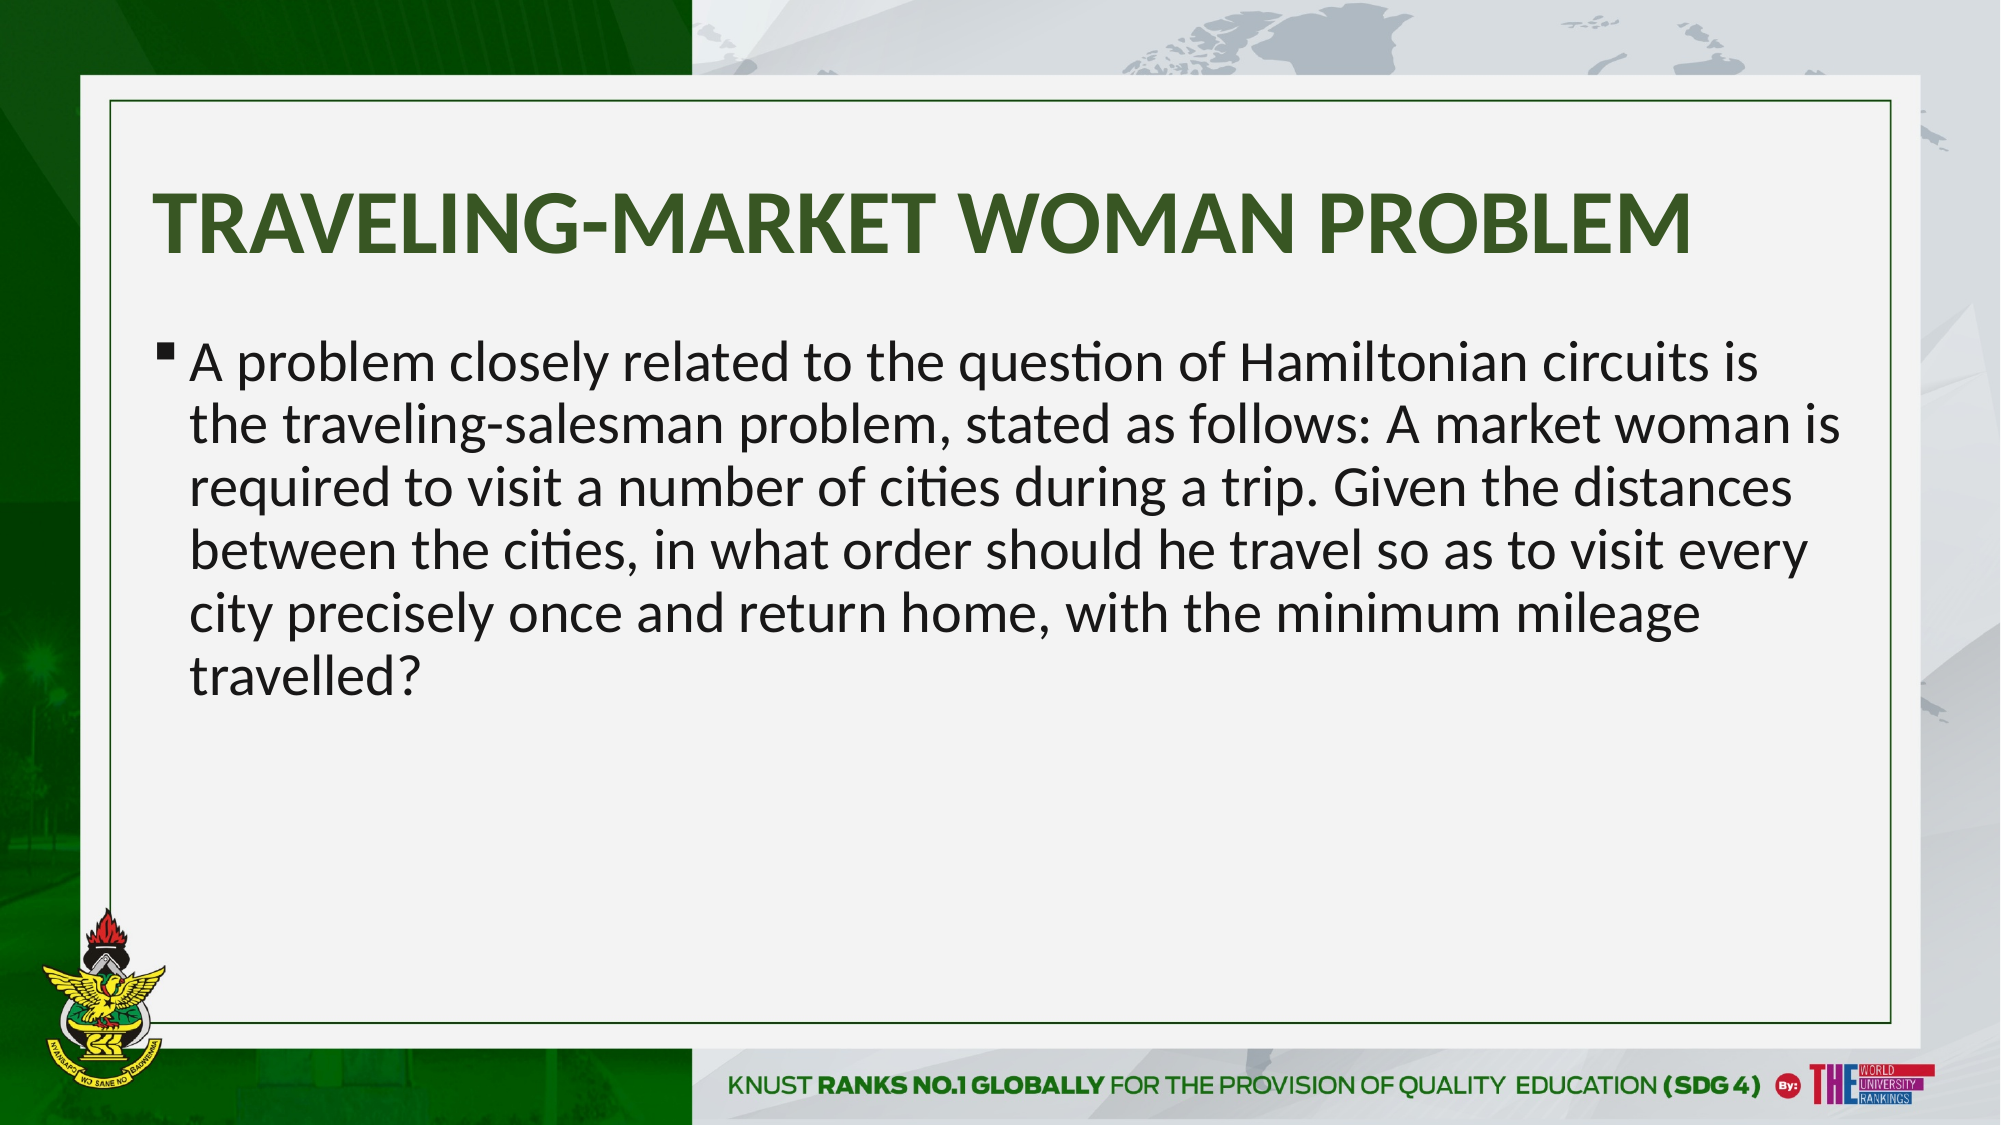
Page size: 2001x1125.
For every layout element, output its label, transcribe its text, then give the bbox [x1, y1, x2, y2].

picture [0, 0, 2001, 1125]
title TRAVELING-MARKET WOMAN PROBLEM [137, 99, 1863, 318]
list A problem closely related to the question of Hamiltonian circuits is the traveling-salesman problem, stated as follows: A market woman is required to visit a number of cities during a trip. Given the distances between the cities, in what order should he travel so as to visit every city precisely once and return home, with the minimum mileage travelled? [137, 323, 1863, 1026]
